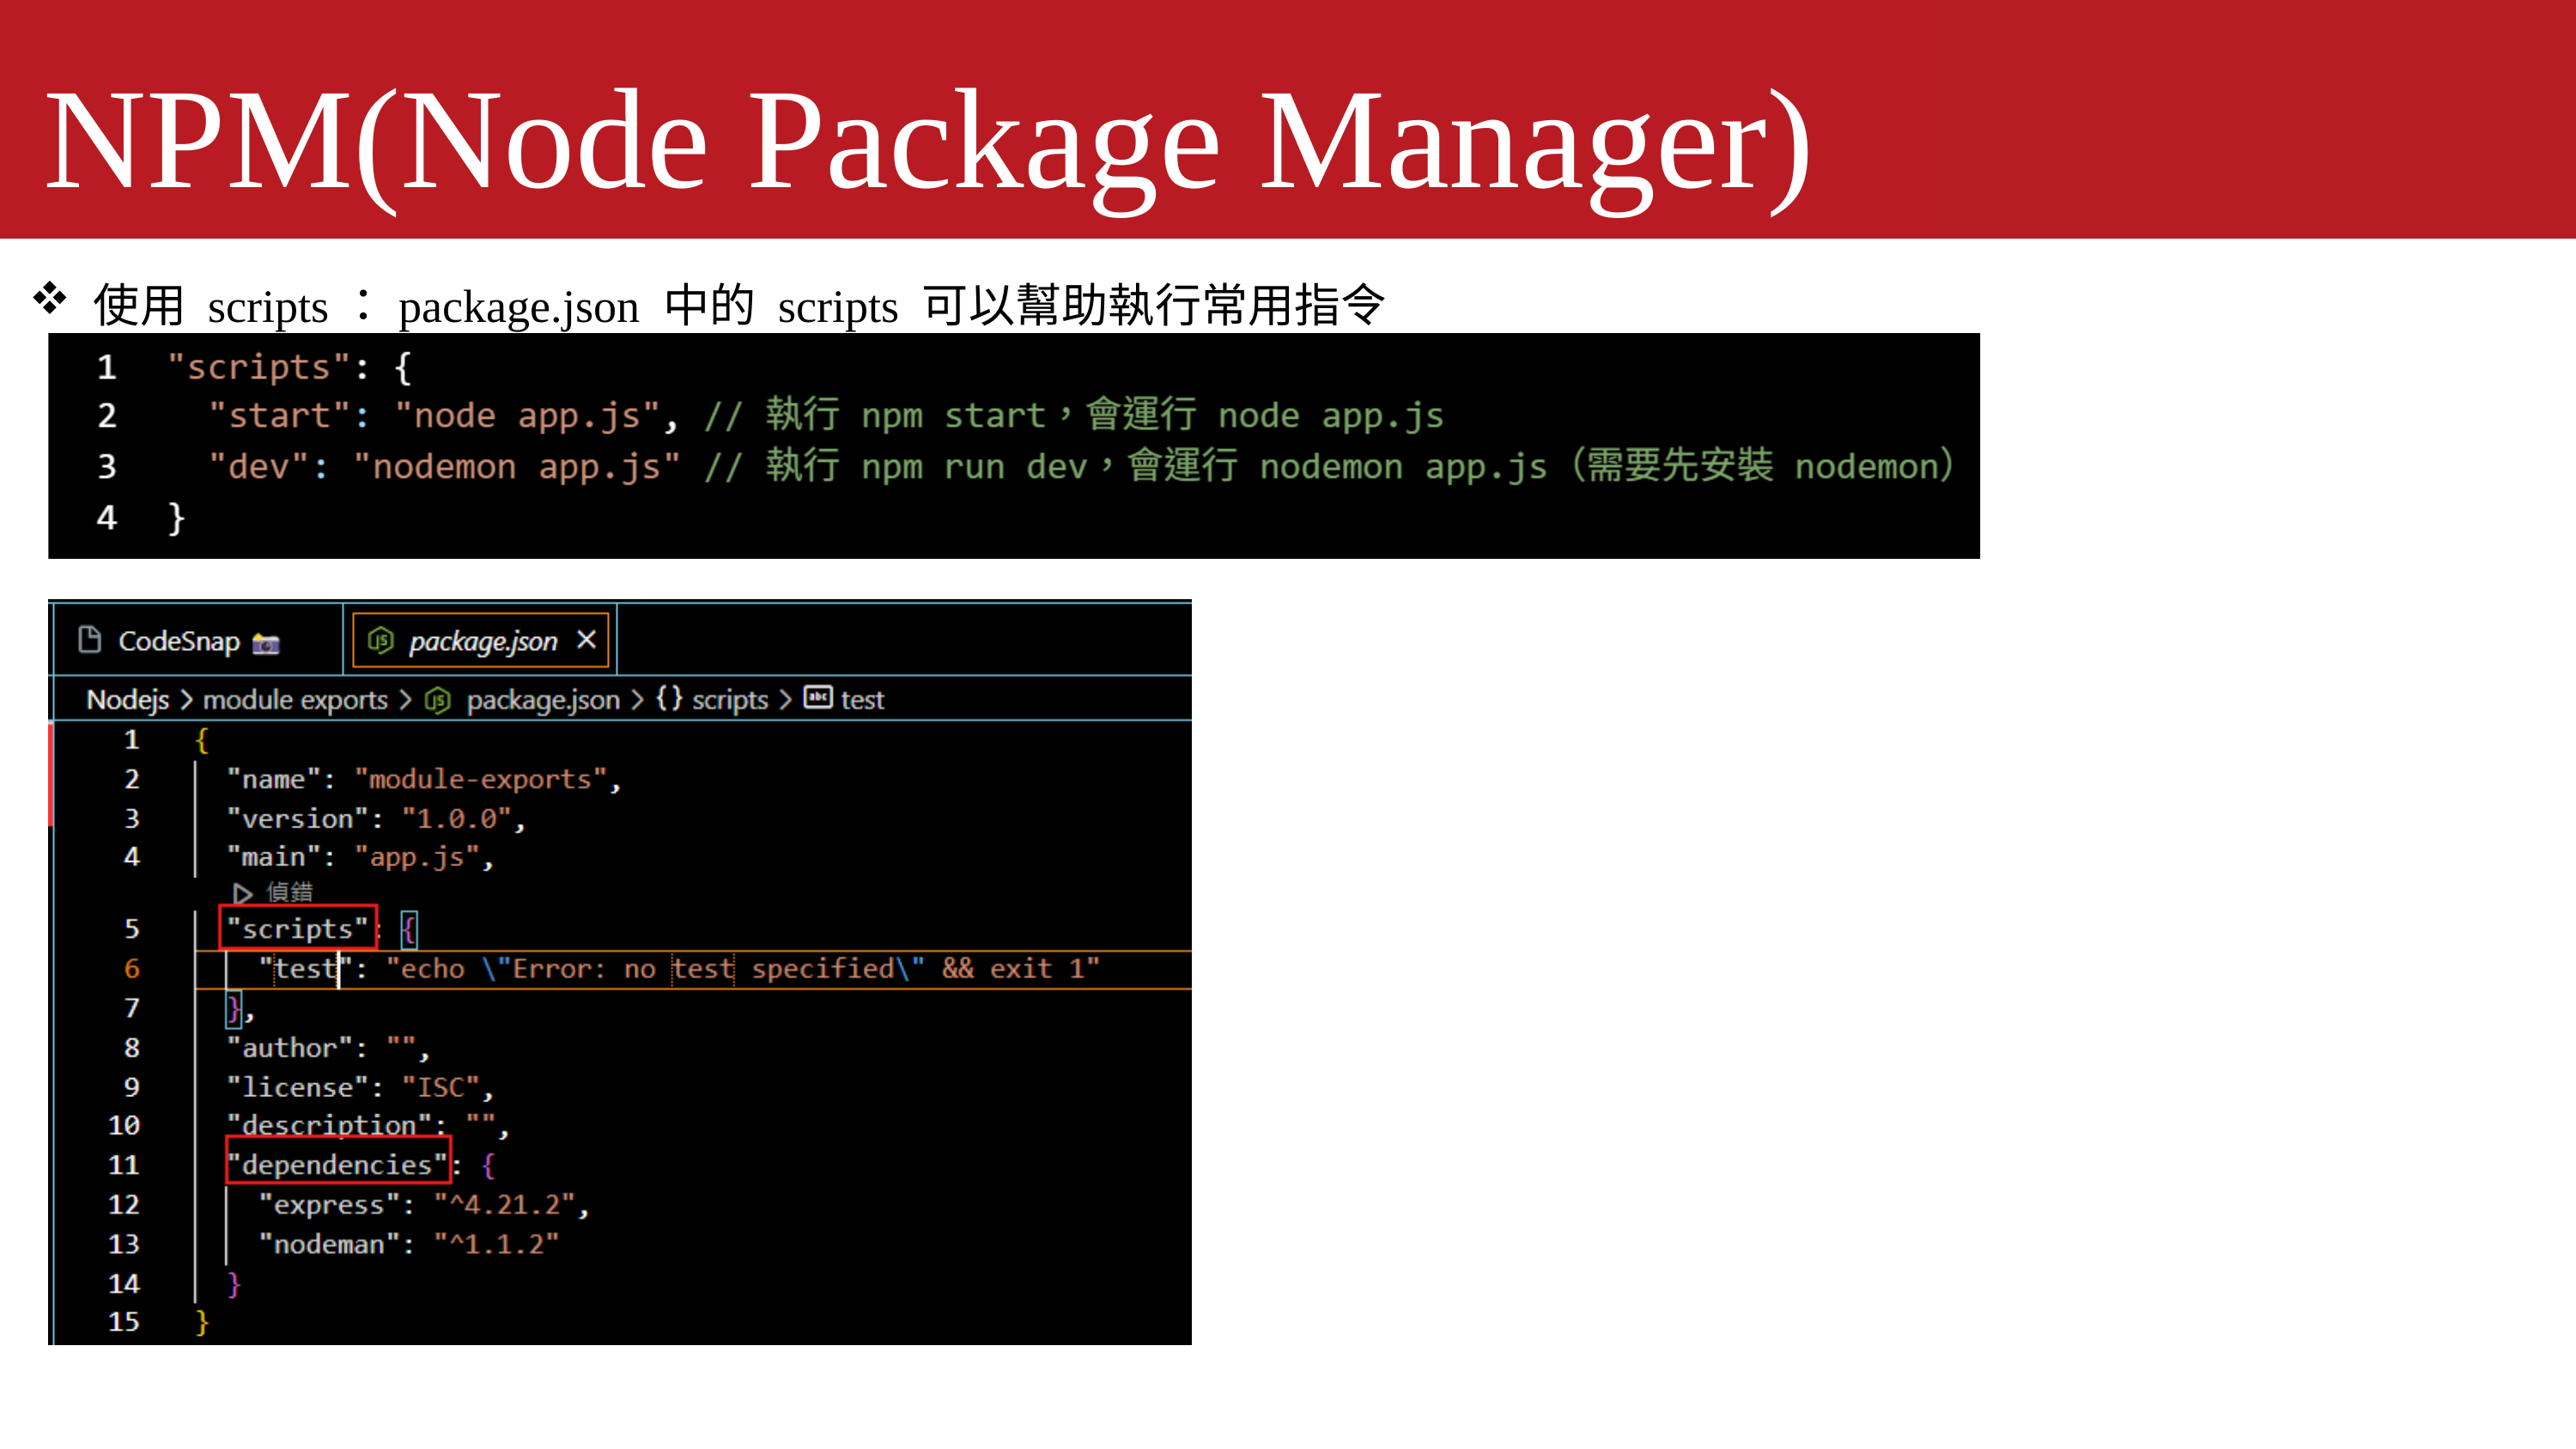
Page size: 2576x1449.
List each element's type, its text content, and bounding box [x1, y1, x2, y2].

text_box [0, 0, 2576, 239]
picture [47, 332, 1981, 559]
picture [48, 599, 1192, 1345]
text_box 使用 scripts：package.json 中的 scripts 可以幫助執行常用指令 [28, 251, 2544, 332]
